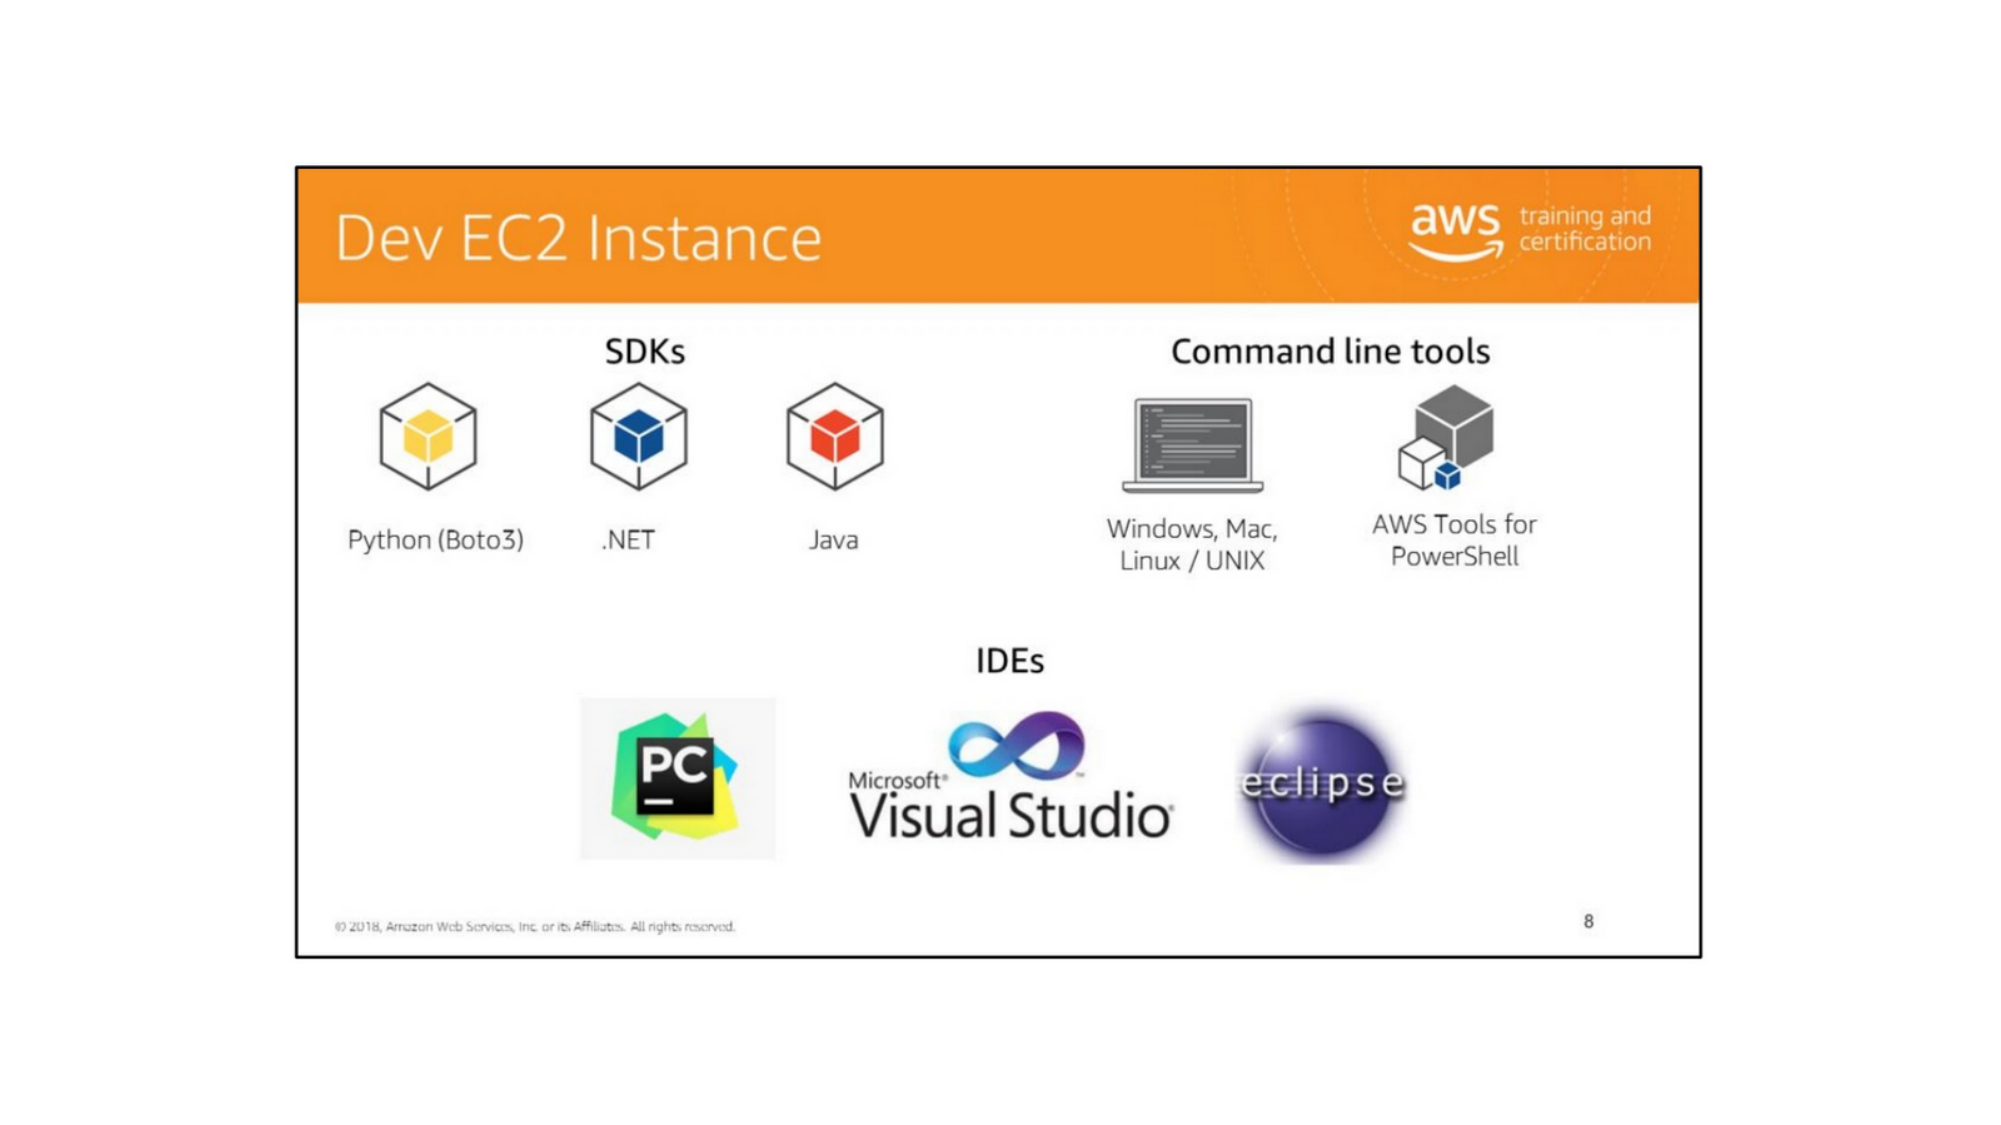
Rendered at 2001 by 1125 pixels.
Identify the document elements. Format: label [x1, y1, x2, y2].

picture [285, 159, 1715, 966]
